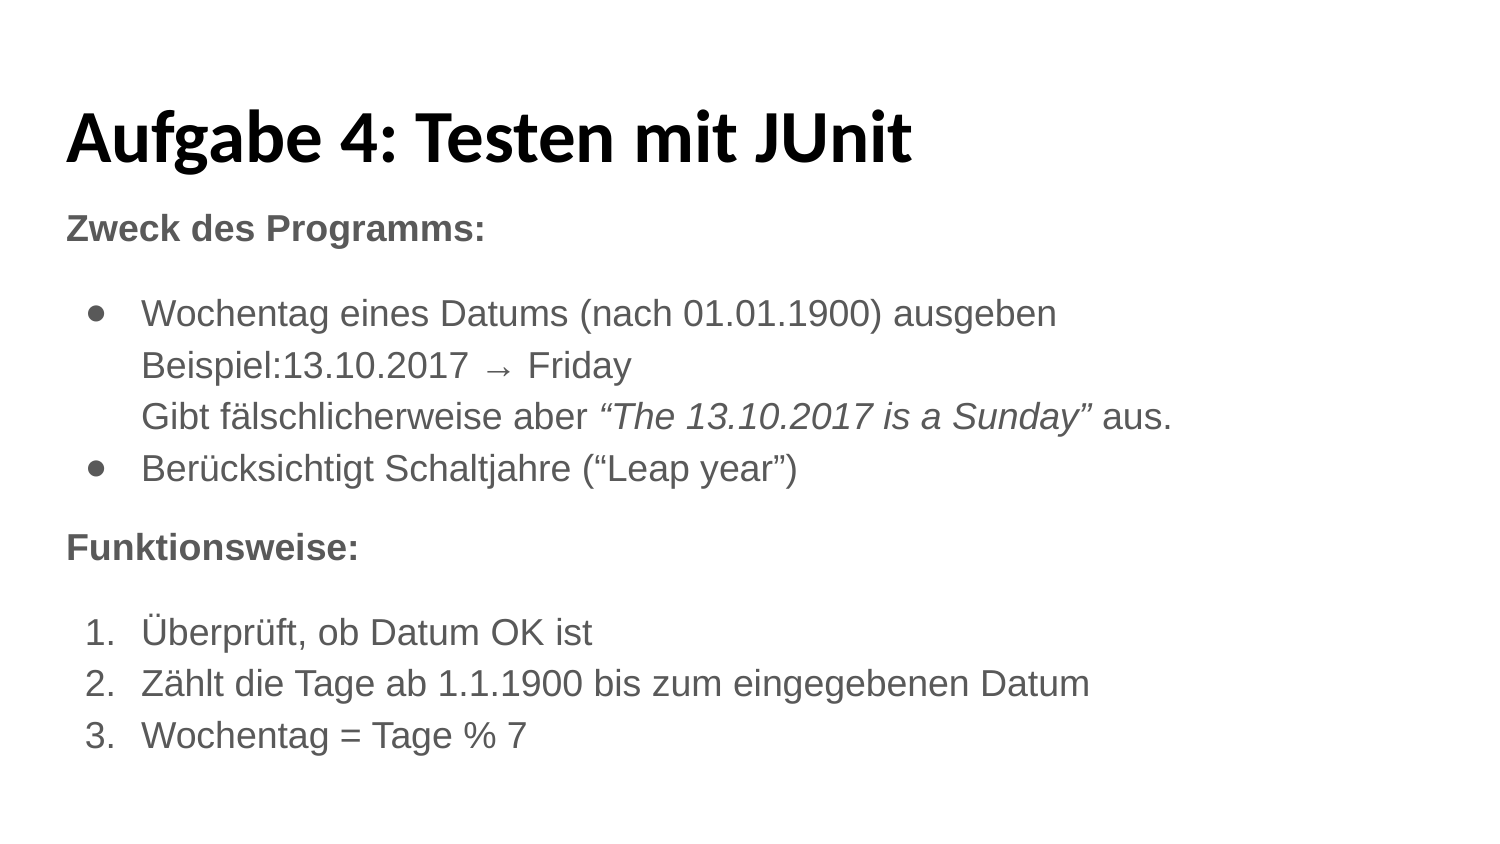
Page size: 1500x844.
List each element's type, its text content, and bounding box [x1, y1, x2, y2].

title Aufgabe 4: Testen mit JUnit [51, 72, 1449, 167]
text_box Zweck des Programms: Wochentag eines Datums (nach 01.01.1900) ausgeben Beispiel:13.10.2017 → Friday Gibt fälschlicherweise aber “The 13.10.2017 is a Sunday” aus. Berücksichtigt Schaltjahre (“Leap year”) Funktionsweise: Überprüft, ob Datum OK ist Zählt die Tage ab 1.1.1900 bis zum eingegebenen Datum Wochentag = Tage % 7 [51, 188, 1449, 774]
